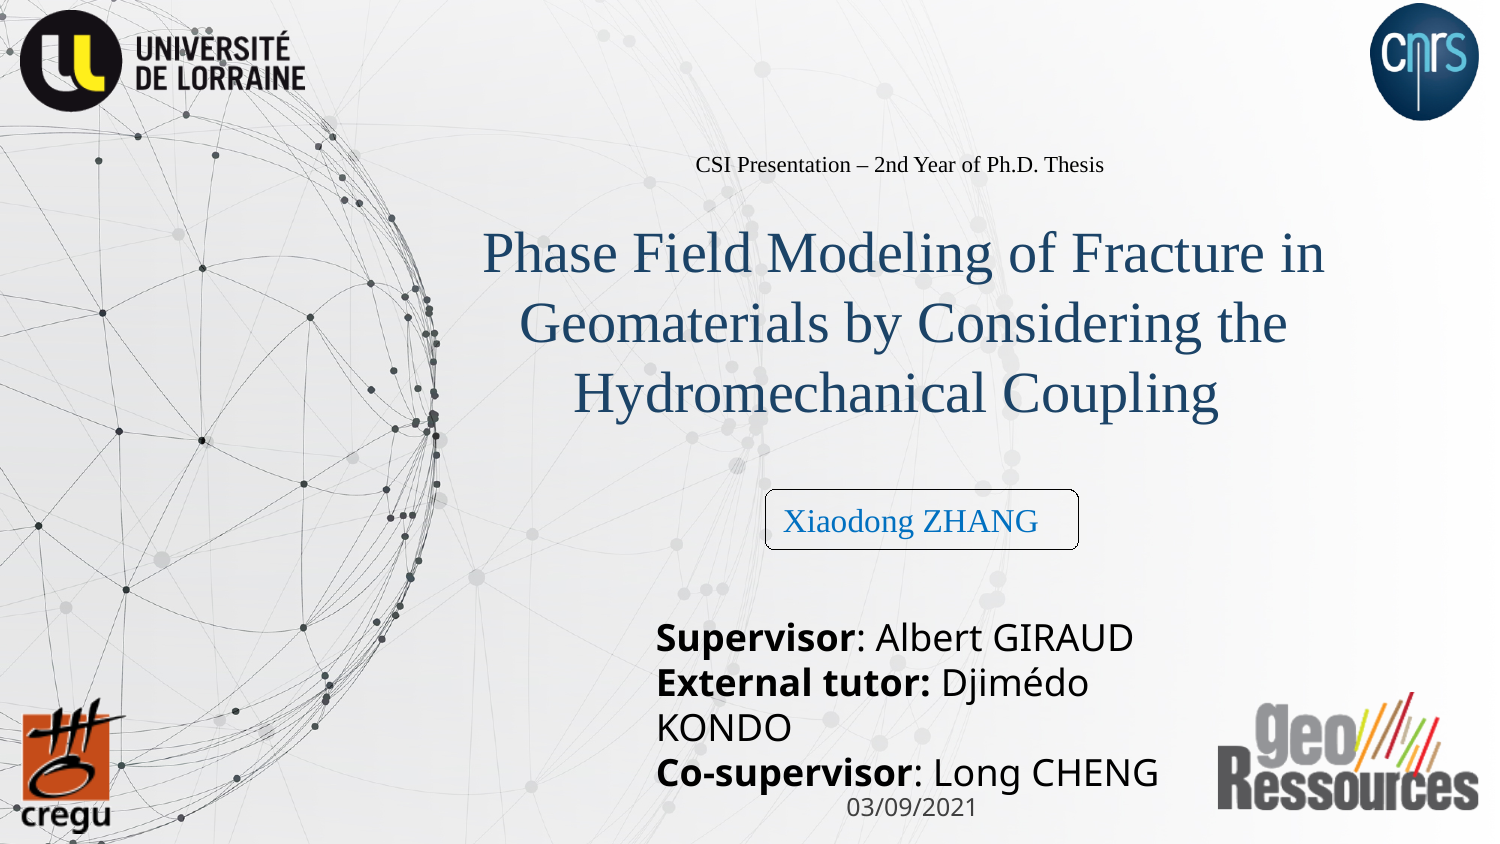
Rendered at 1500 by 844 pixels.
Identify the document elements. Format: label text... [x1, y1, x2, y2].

picture [0, 0, 1500, 844]
text_box Phase Field Modeling of Fracture in Geomaterials by Considering the Hydromechanical Coupling [466, 208, 1343, 430]
slide_number 1 [1101, 782, 1439, 827]
text_box Supervisor: Albert GIRAUD External tutor: Djimédo KONDO Co-supervisor: Long CHENG [644, 608, 1200, 800]
text_box CSI Presentation – 2nd Year of Ph.D. Thesis [684, 144, 1125, 184]
text_box Xiaodong ZHANG [765, 489, 1079, 550]
text_box 03/09/2021 [835, 786, 1009, 828]
